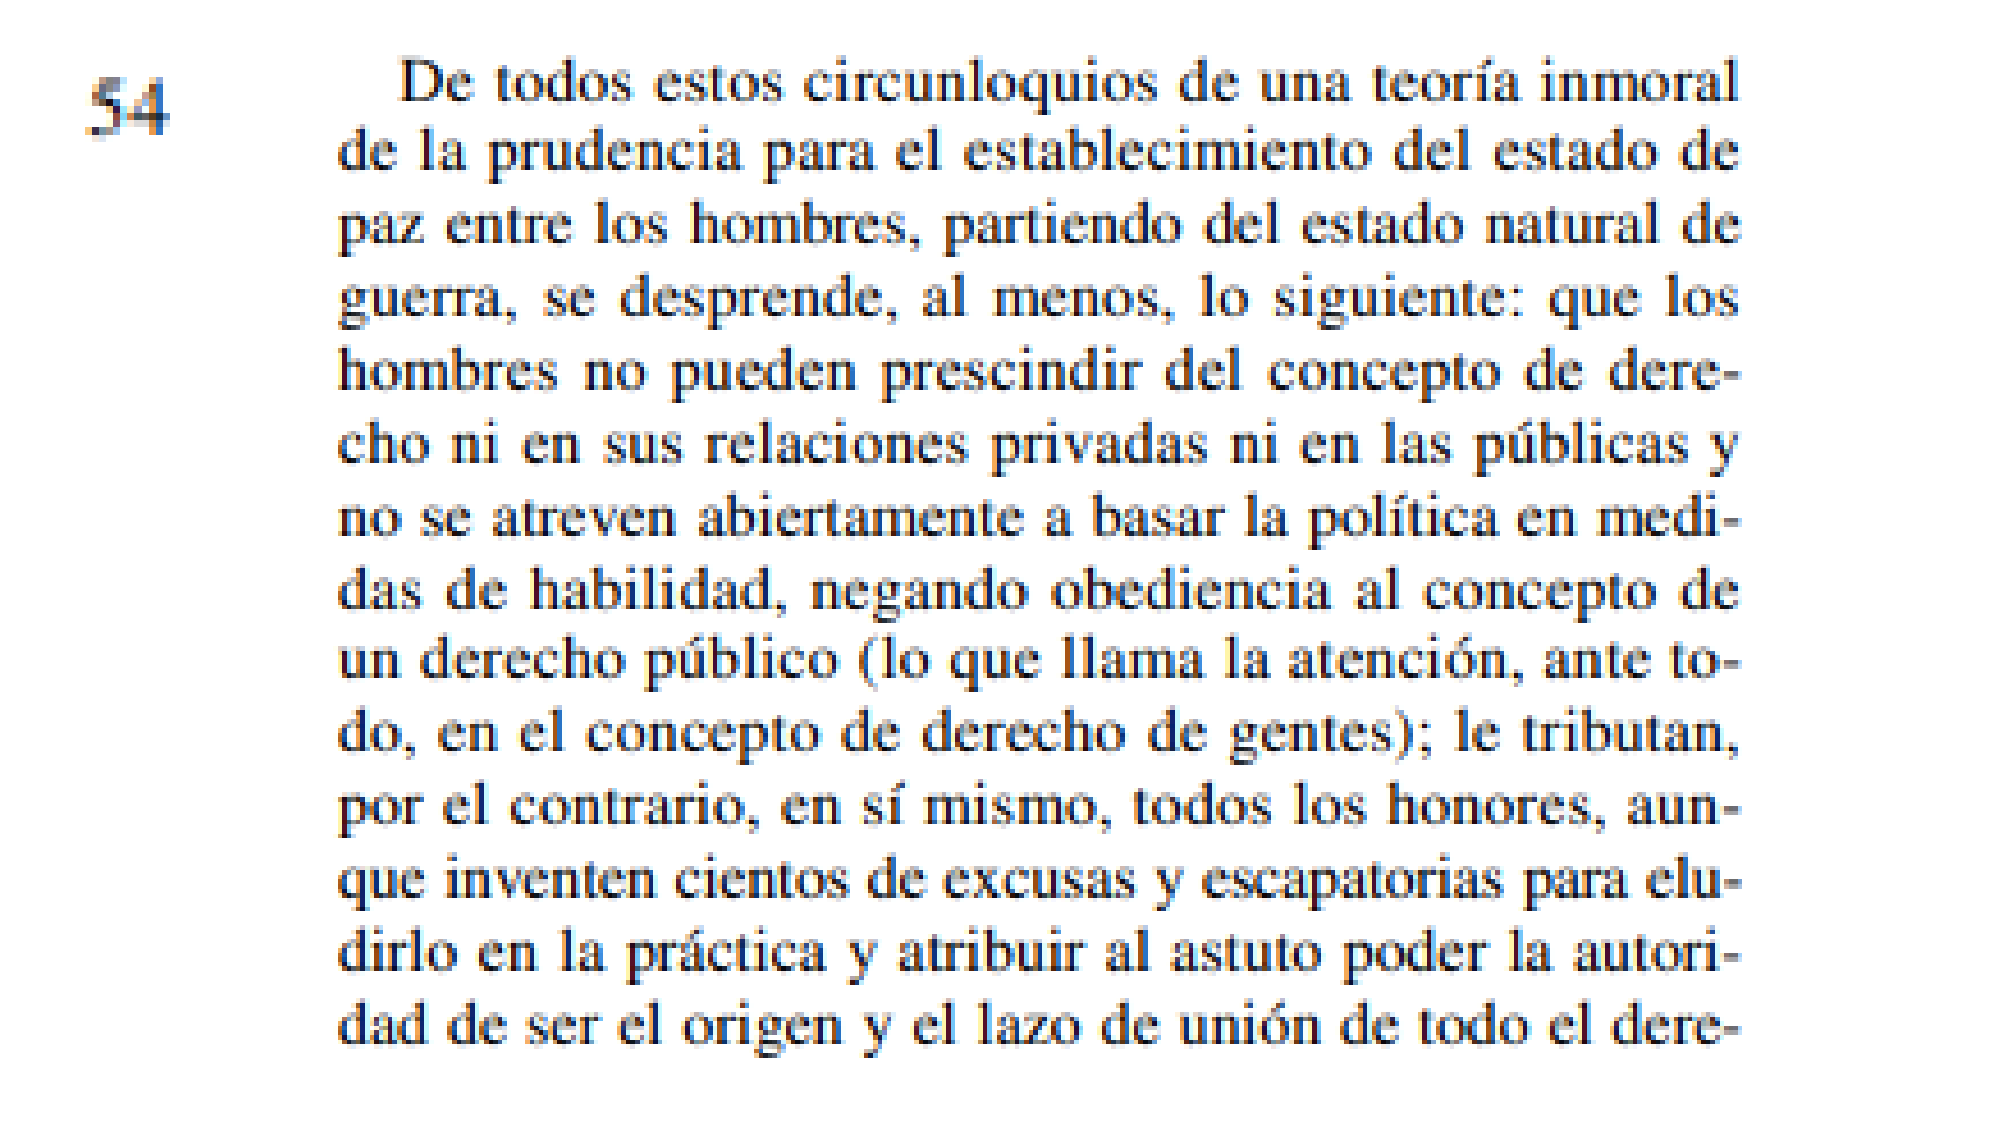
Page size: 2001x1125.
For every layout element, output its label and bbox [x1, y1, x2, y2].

picture [306, 33, 1775, 1063]
picture [0, 0, 213, 178]
